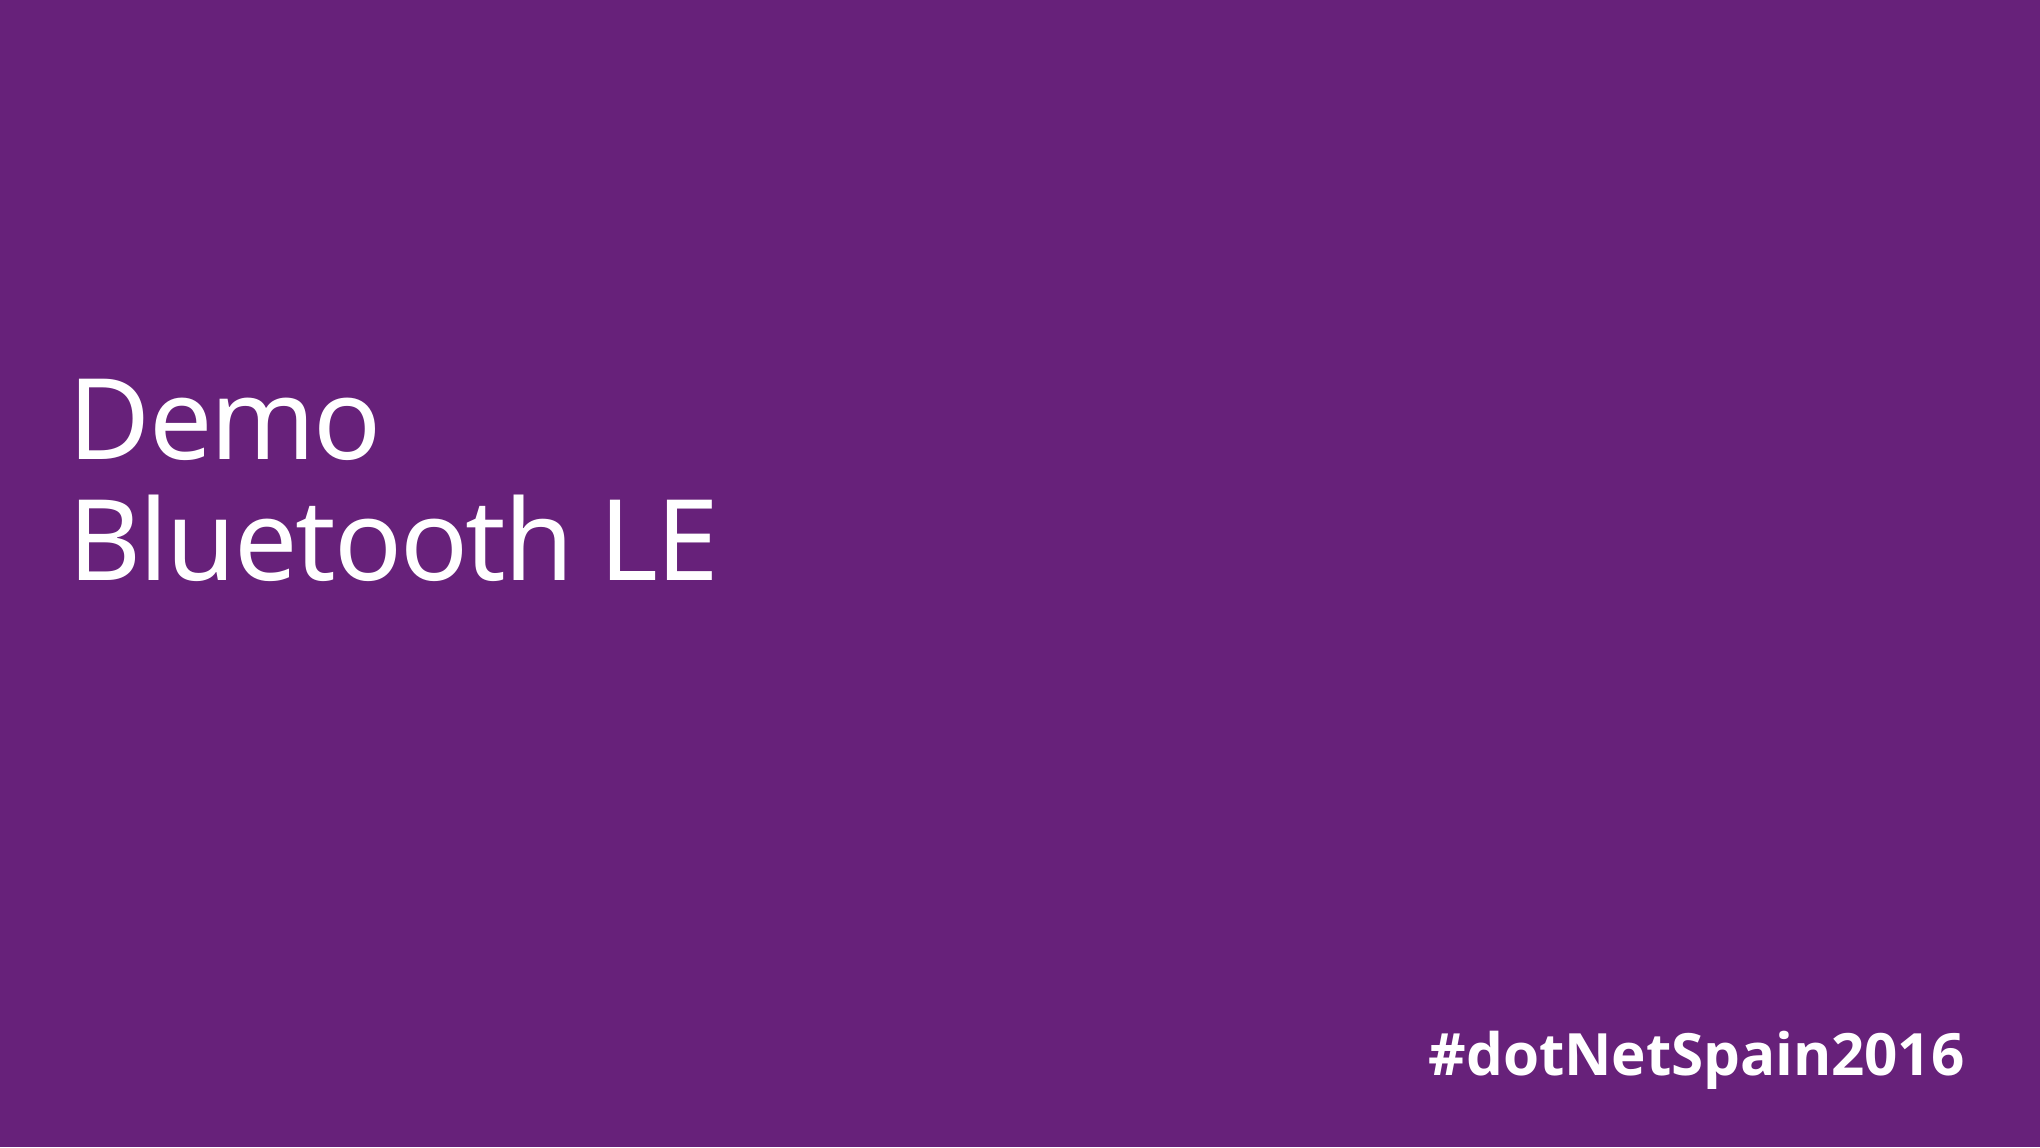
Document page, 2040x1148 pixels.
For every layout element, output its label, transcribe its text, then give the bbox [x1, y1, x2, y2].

title Demo Bluetooth LE [45, 347, 1995, 649]
